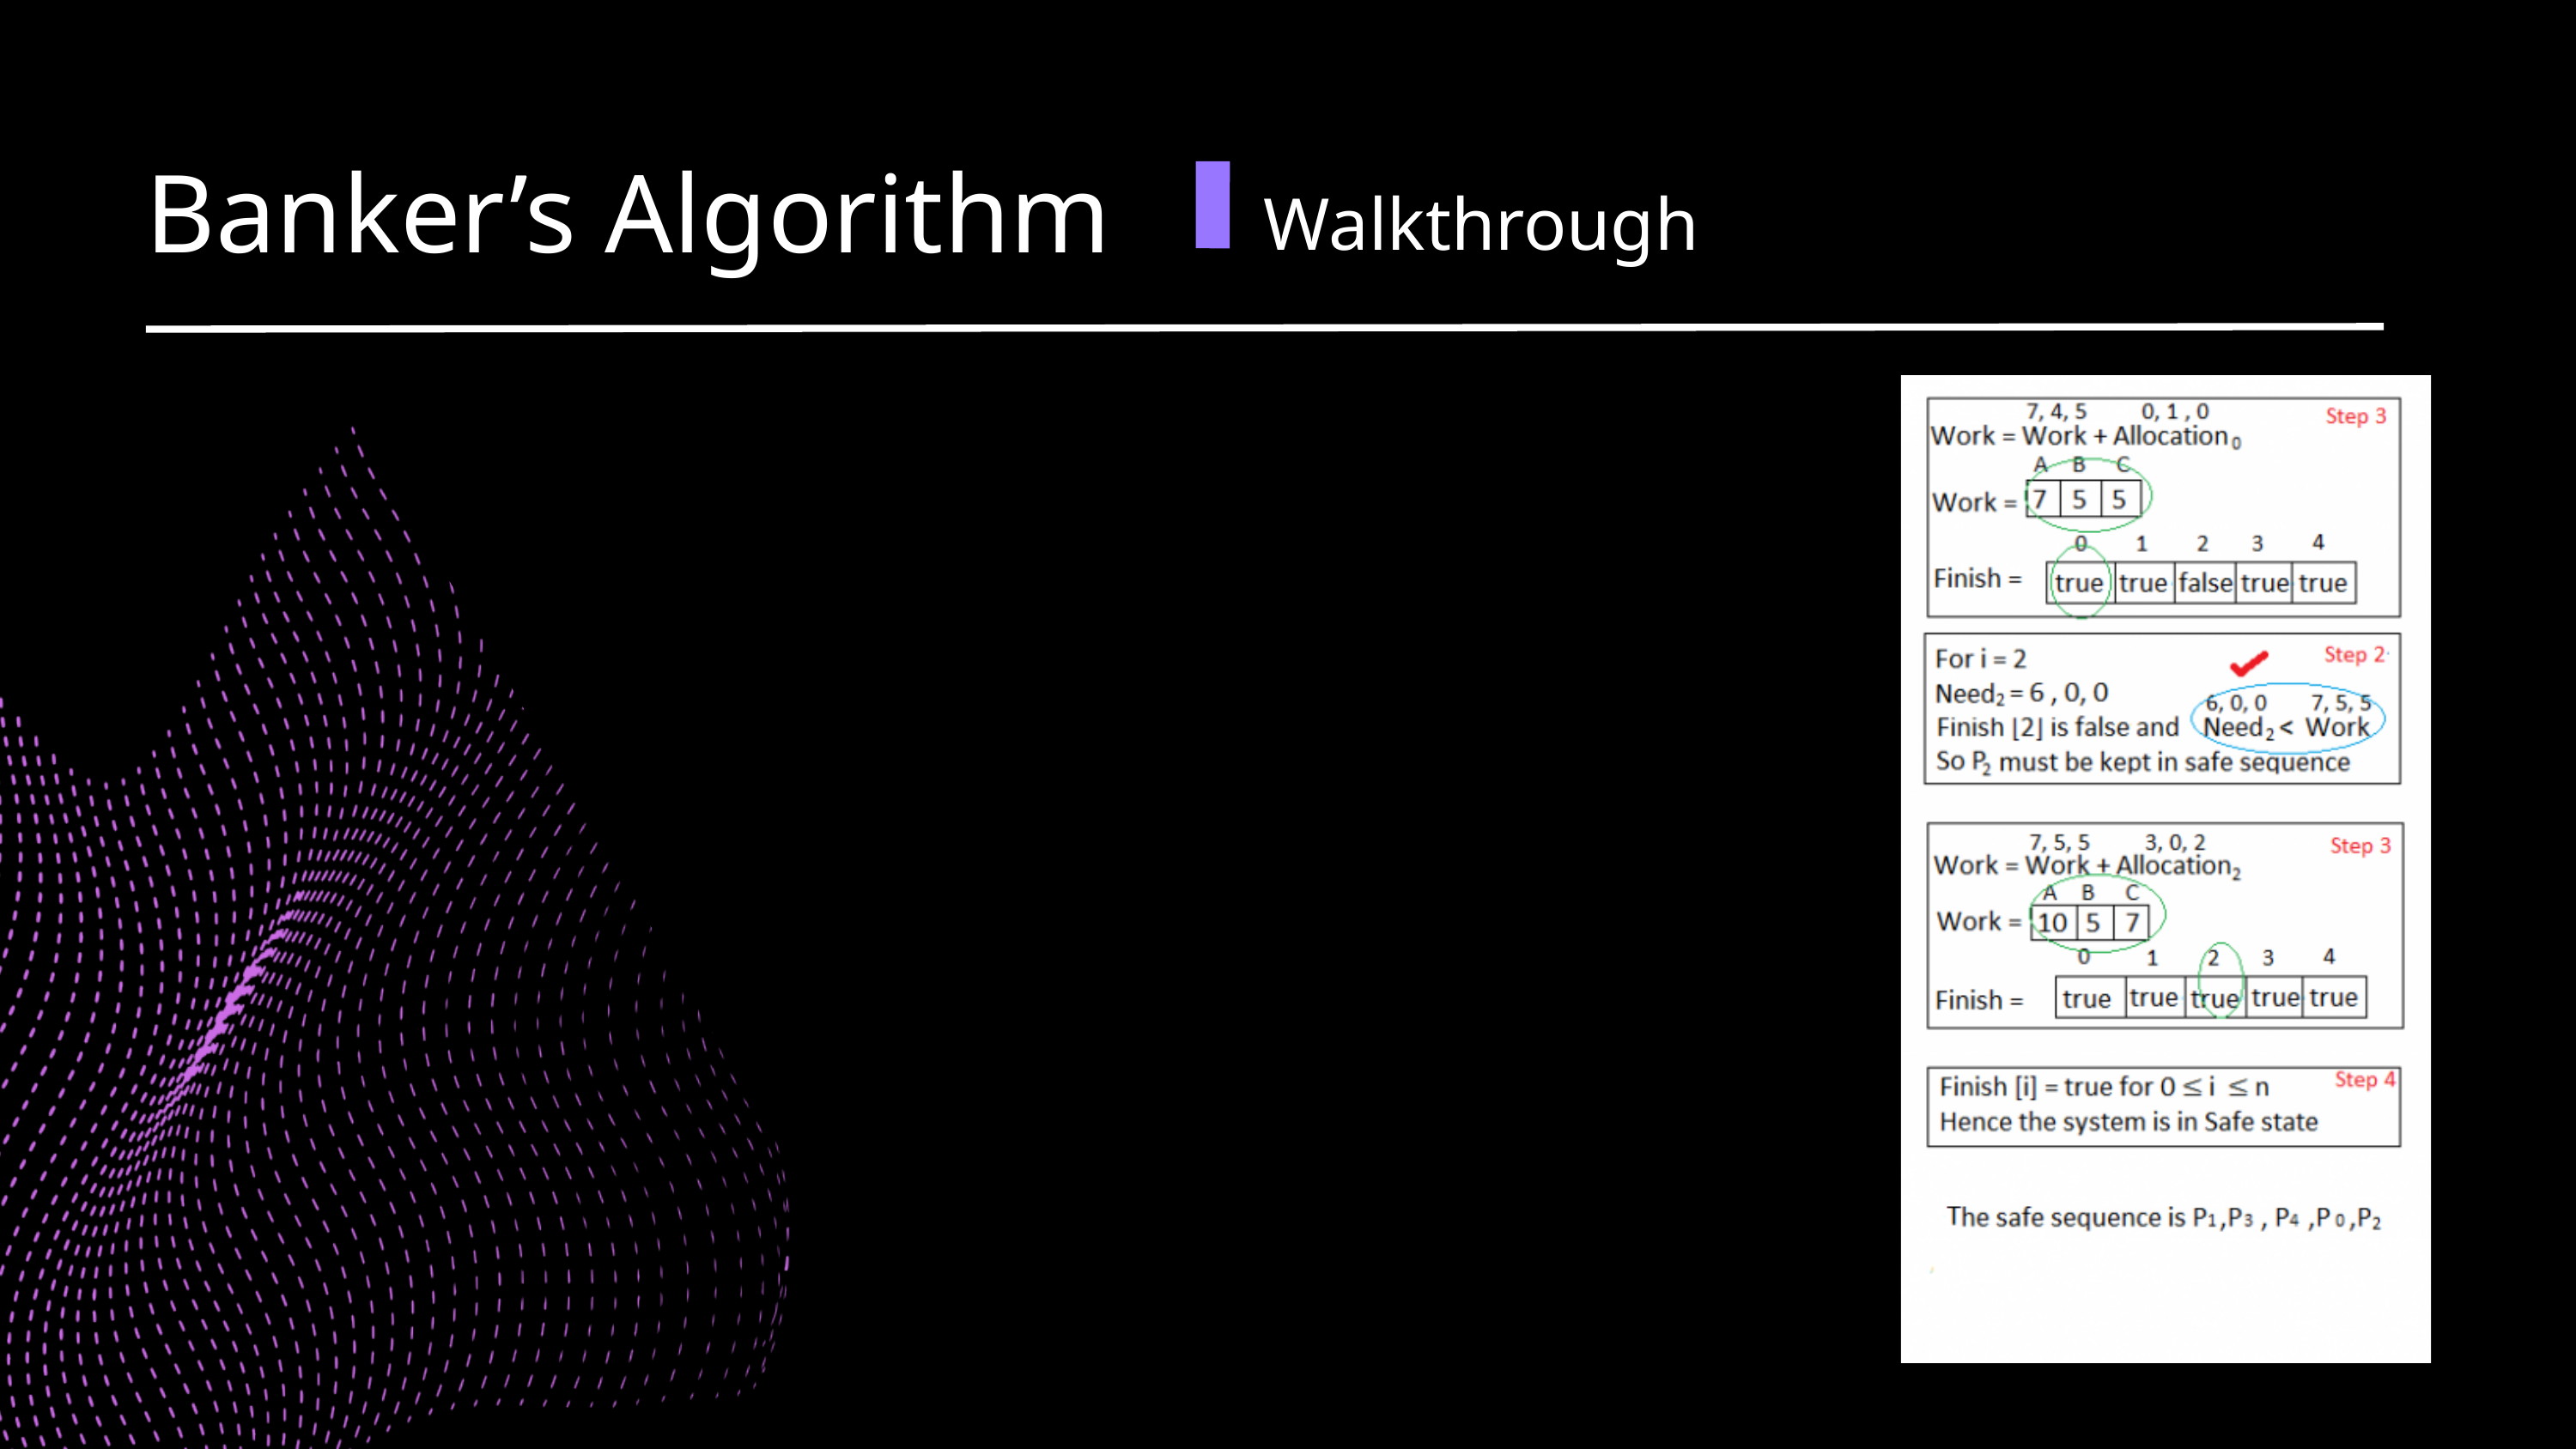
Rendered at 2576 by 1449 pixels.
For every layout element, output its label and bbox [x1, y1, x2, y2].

text_box [0, 259, 908, 1449]
text_box [1900, 375, 2432, 1363]
text_box [145, 144, 2385, 332]
